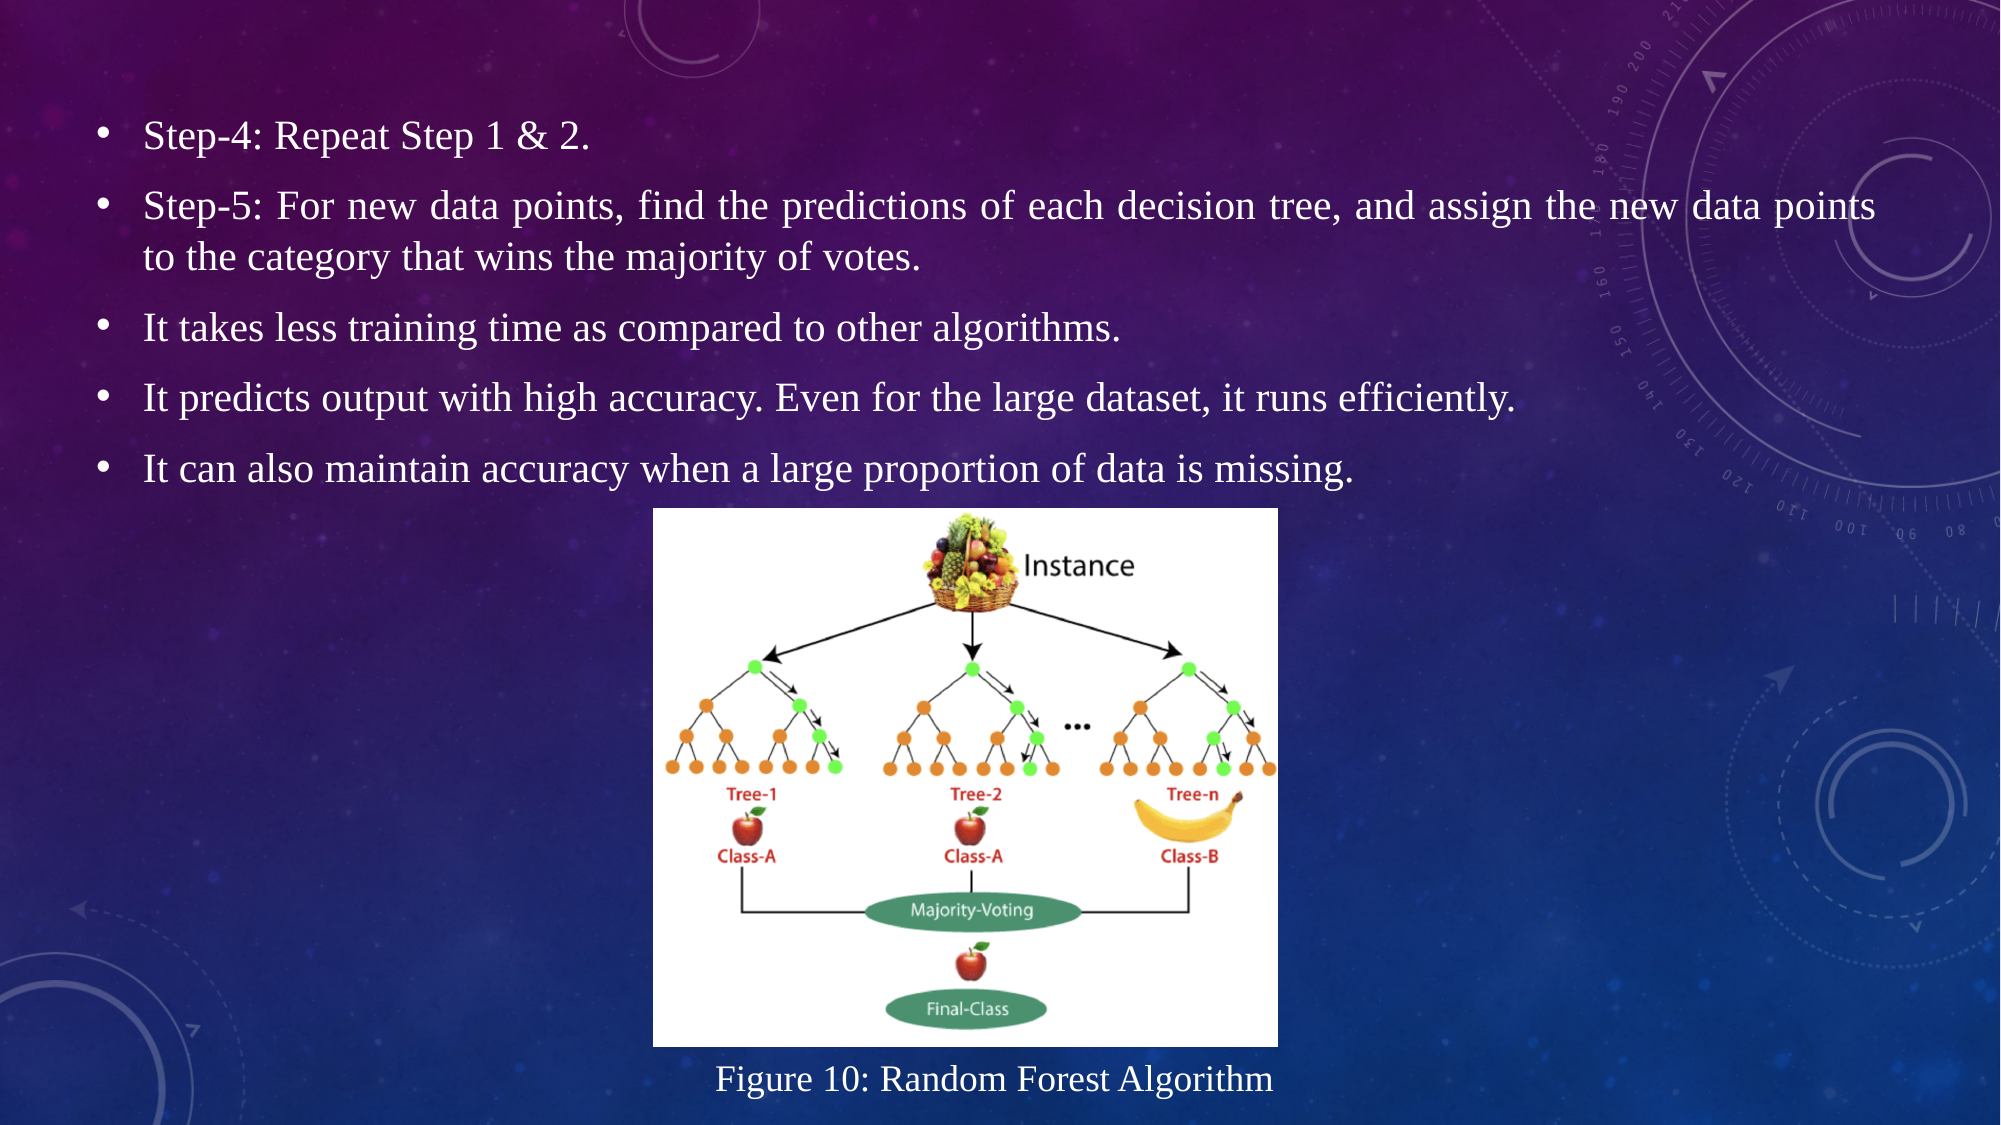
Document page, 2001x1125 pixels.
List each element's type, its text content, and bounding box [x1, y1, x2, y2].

list Step-4: Repeat Step 1 & 2. Step-5: For new data points, find the predictions of each decision tree, and assign the new data points to the category that wins the majority of votes. It takes less training time as compared to other algorithms. It predicts output with high accuracy. Even for the large dataset, it runs efficiently. It can also maintain accuracy when a large proportion of data is missing. [81, 0, 1894, 599]
text_box Figure 10: Random Forest Algorithm [700, 1046, 1290, 1106]
picture [0, 0, 2001, 1125]
